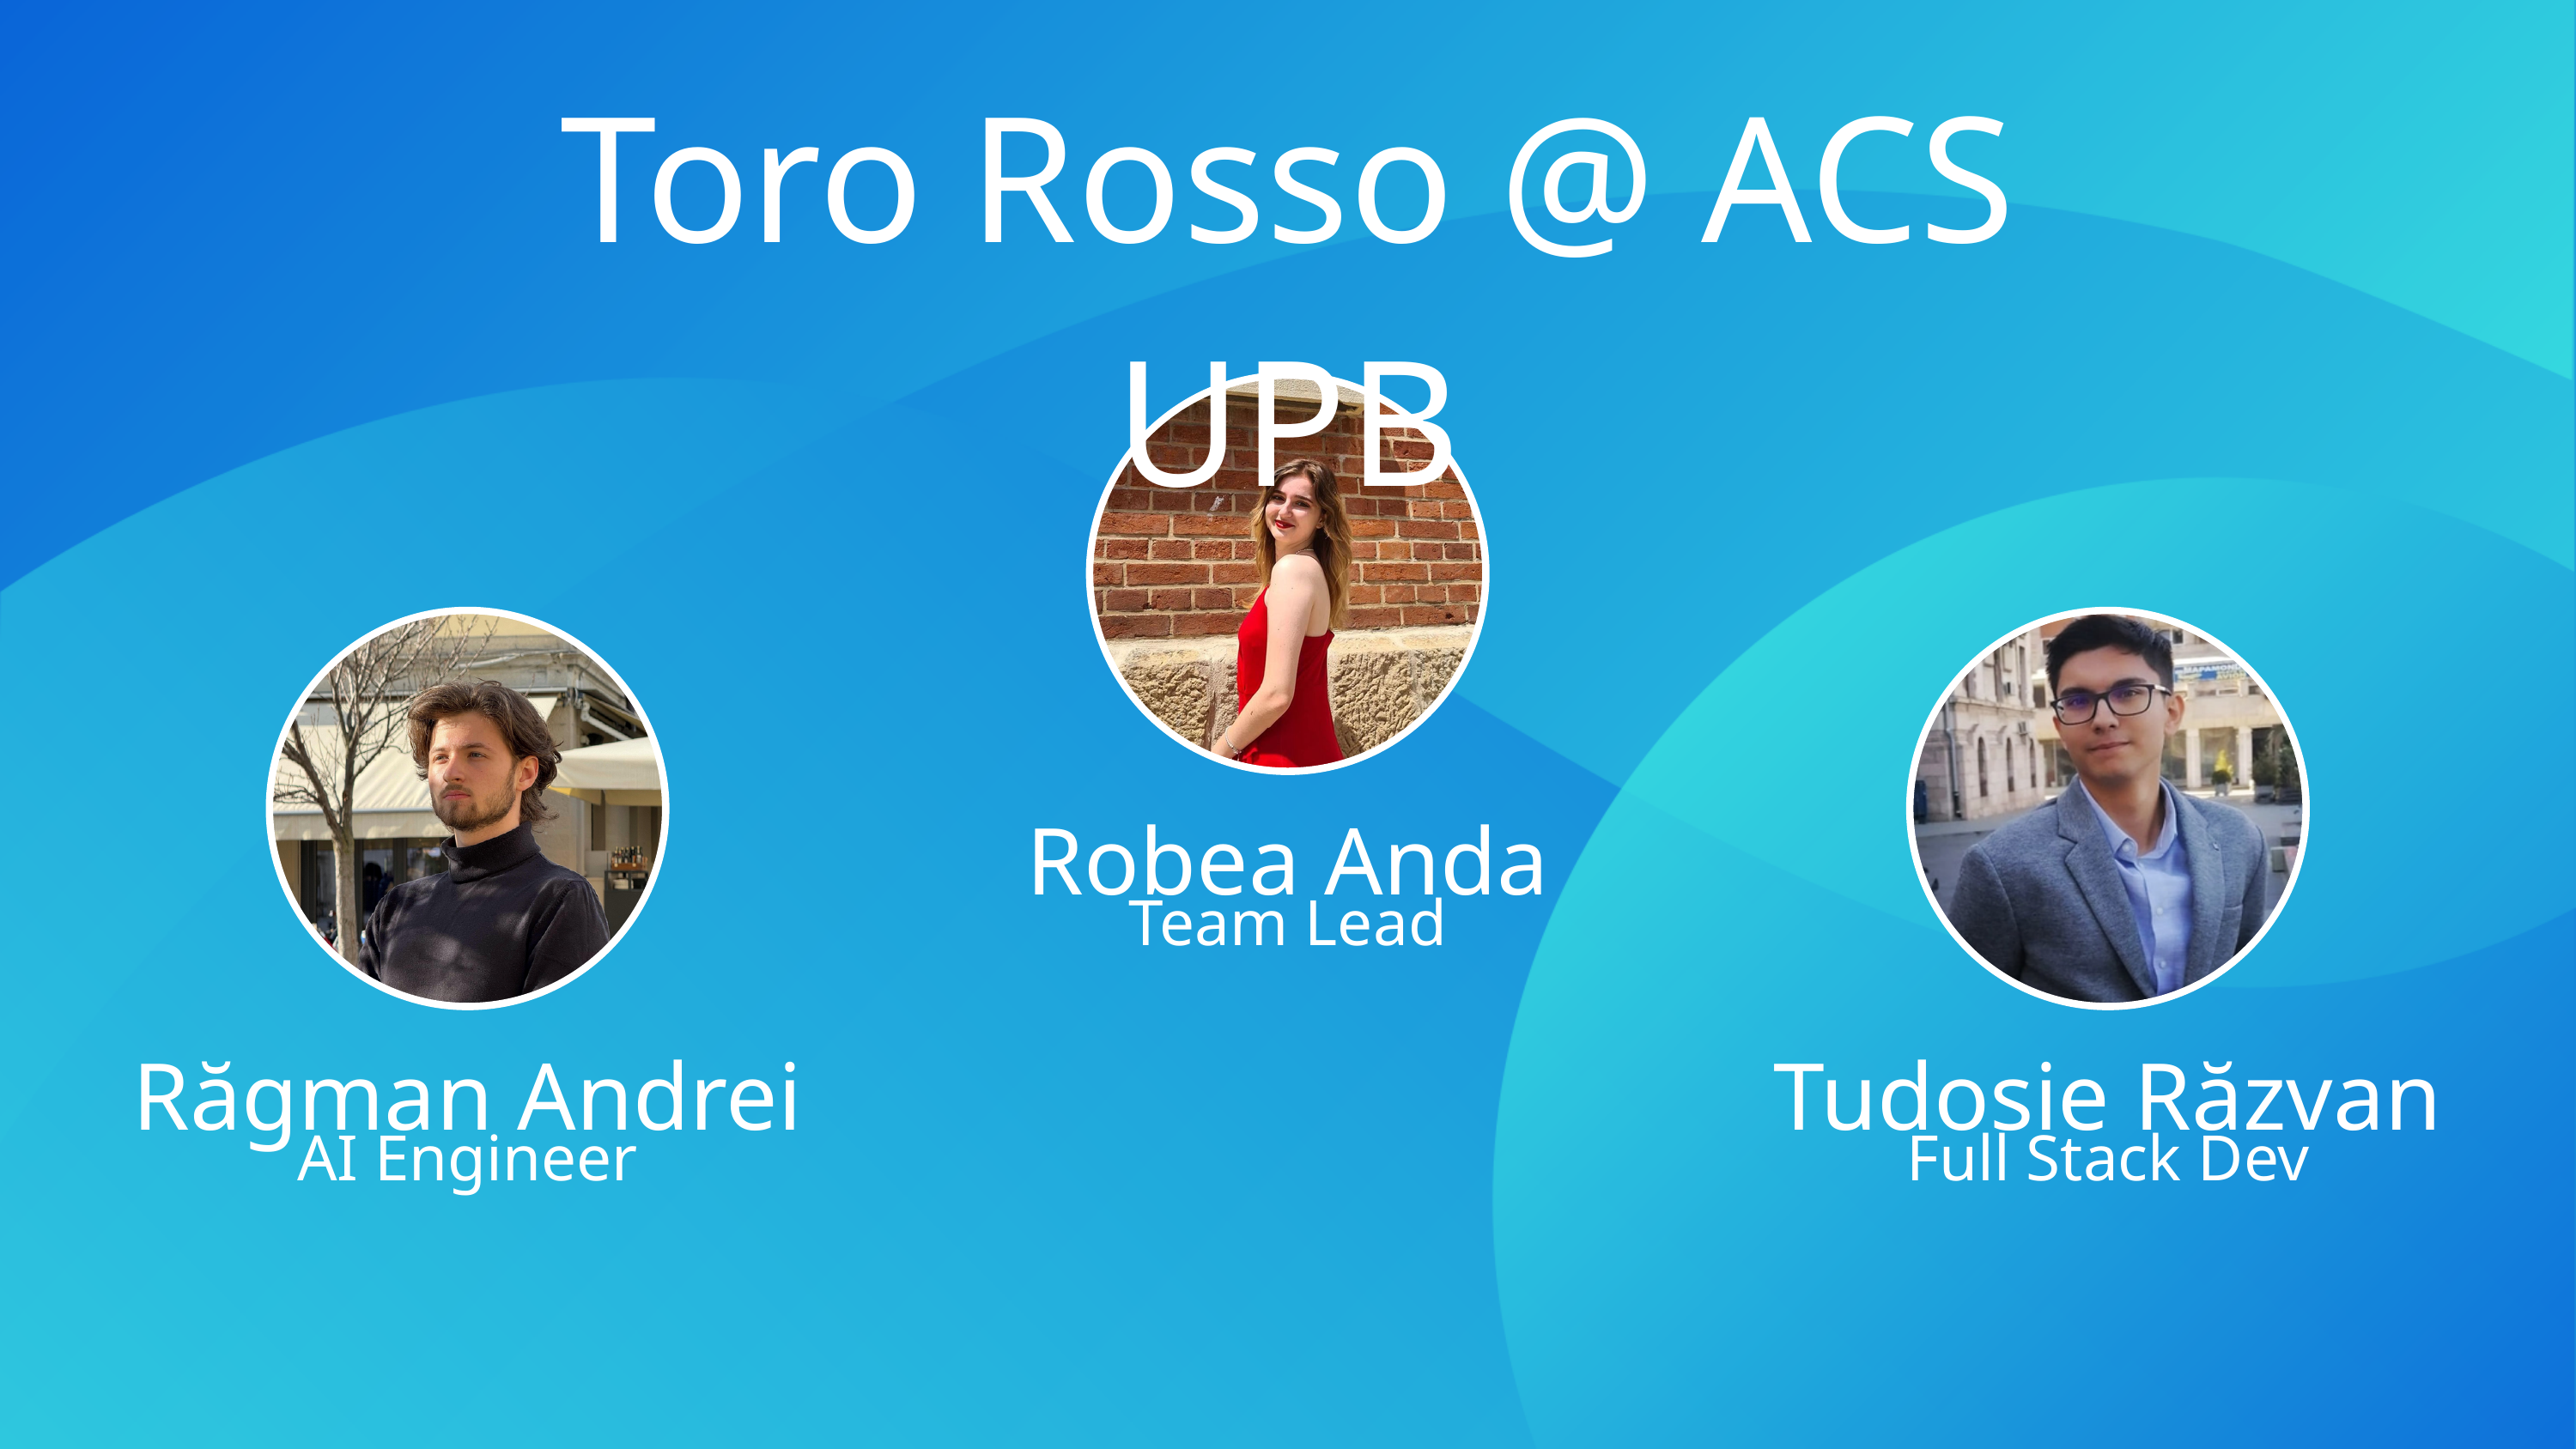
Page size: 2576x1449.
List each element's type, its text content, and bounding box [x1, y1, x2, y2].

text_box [1659, 602, 2557, 1191]
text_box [839, 367, 1737, 955]
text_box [19, 602, 917, 1278]
text_box Toro Rosso @ ACS UPB [467, 33, 2109, 521]
text_box [0, 0, 2576, 1449]
